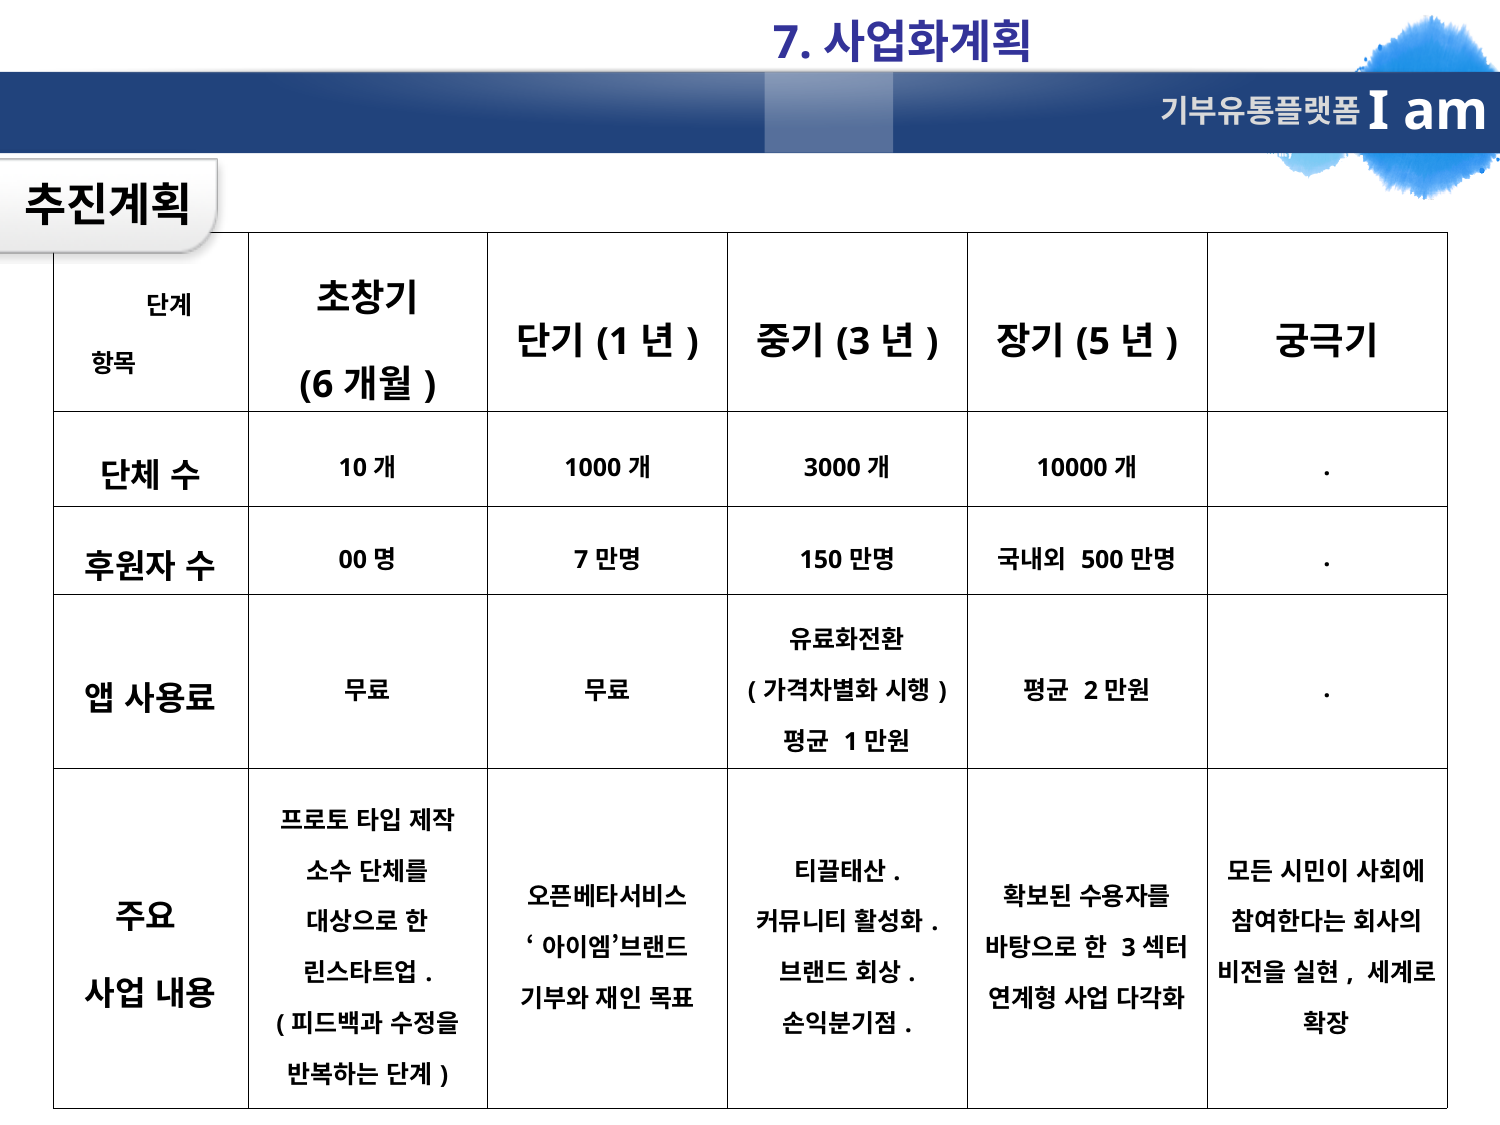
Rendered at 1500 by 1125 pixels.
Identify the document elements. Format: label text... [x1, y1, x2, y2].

table_cell . [1208, 507, 1447, 594]
table_header 장기(5년) [968, 244, 1207, 411]
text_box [0, 0, 1500, 233]
table_cell 평균 2만원 [968, 595, 1207, 768]
table_header 단계 항목 [54, 244, 248, 411]
table_cell 주요 사업 내용 [54, 769, 248, 1108]
table_cell 티끌태산. 커뮤니티 활성화. 브랜드 회상. 손익분기점. [728, 769, 967, 1108]
table_header 중기(3년) [728, 244, 967, 411]
table_cell 00명 [249, 507, 487, 594]
table_cell 후원자 수 [54, 507, 248, 594]
table_cell 무료 [249, 595, 487, 768]
table_cell 오픈베타서비스 ‘아이엠’브랜드 기부와 재인 목표 [488, 769, 727, 1108]
table_cell 프로토 타입 제작 소수 단체를 대상으로 한 린스타트업. (피드백과 수정을 반복하는 단계) [249, 769, 487, 1108]
table_cell 1000개 [488, 412, 727, 506]
table_cell 10개 [249, 412, 487, 506]
table_cell 국내외 500만명 [968, 507, 1207, 594]
table_cell 10000개 [968, 412, 1207, 506]
table_cell 3000개 [728, 412, 967, 506]
table_header 초창기 (6개월) [249, 244, 487, 411]
table_cell 유료화전환 (가격차별화 시행) 평균 1만원 [728, 595, 967, 768]
picture [0, 149, 228, 264]
table_cell 150만명 [728, 507, 967, 594]
table_cell 무료 [488, 595, 727, 768]
table_header 단기(1년) [488, 244, 727, 411]
table_cell 단체 수 [54, 412, 248, 506]
table_cell 확보된 수용자를 바탕으로 한 3섹터 연계형 사업 다각화 [968, 769, 1207, 1108]
table_cell 7만명 [488, 507, 727, 594]
table_cell 앱 사용료 [54, 595, 248, 768]
table_cell . [1208, 595, 1447, 768]
table_header 궁극기 [1208, 244, 1447, 411]
table_cell . [1208, 412, 1447, 506]
table_cell 모든 시민이 사회에 참여한다는 회사의 비전을 실현, 세계로 확장 [1208, 769, 1447, 1108]
